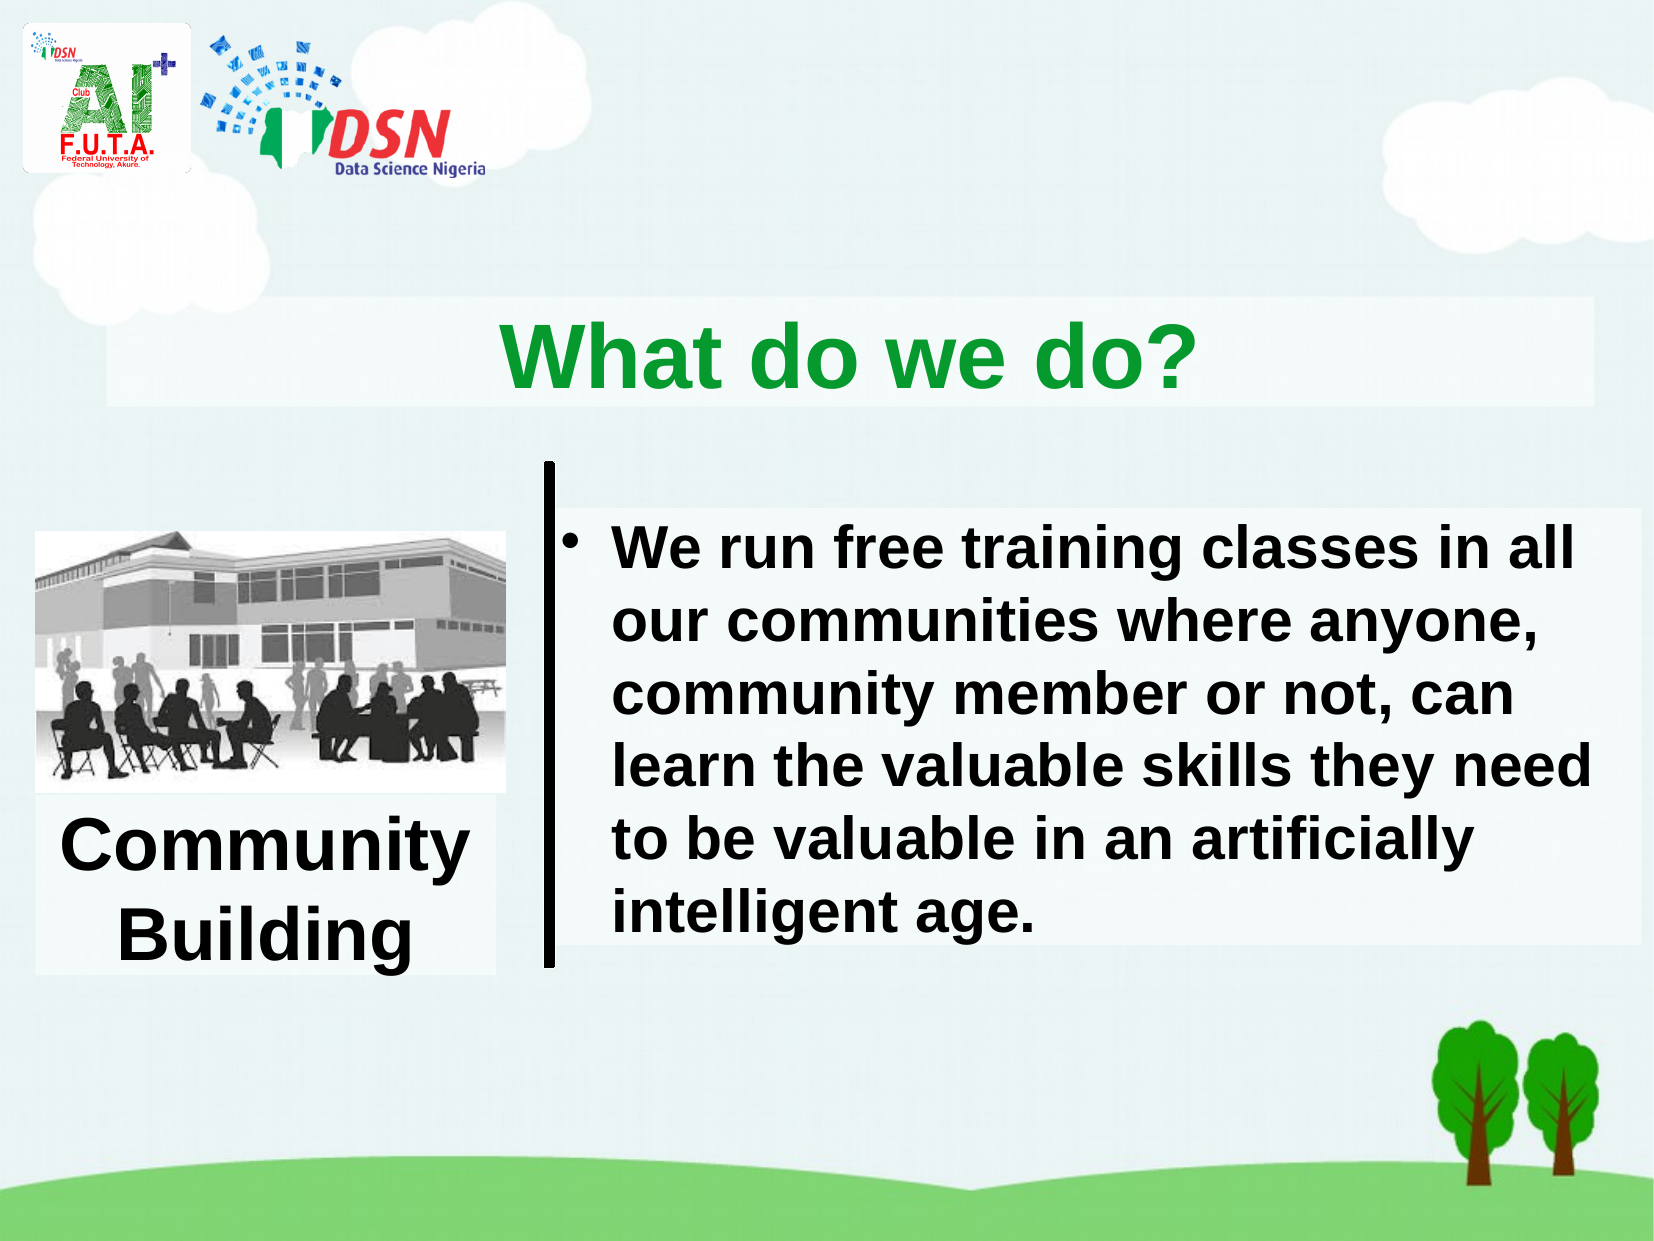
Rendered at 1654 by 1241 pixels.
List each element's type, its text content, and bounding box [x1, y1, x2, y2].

picture [0, 0, 1654, 1241]
text_box We run free training classes in all our communities where anyone, community member or not, can learn the valuable skills they need to be valuable in an artificially intelligent age. [556, 507, 1642, 945]
text_box What do we do? [106, 296, 1595, 407]
text_box [543, 460, 556, 969]
text_box Community Building [35, 800, 496, 976]
